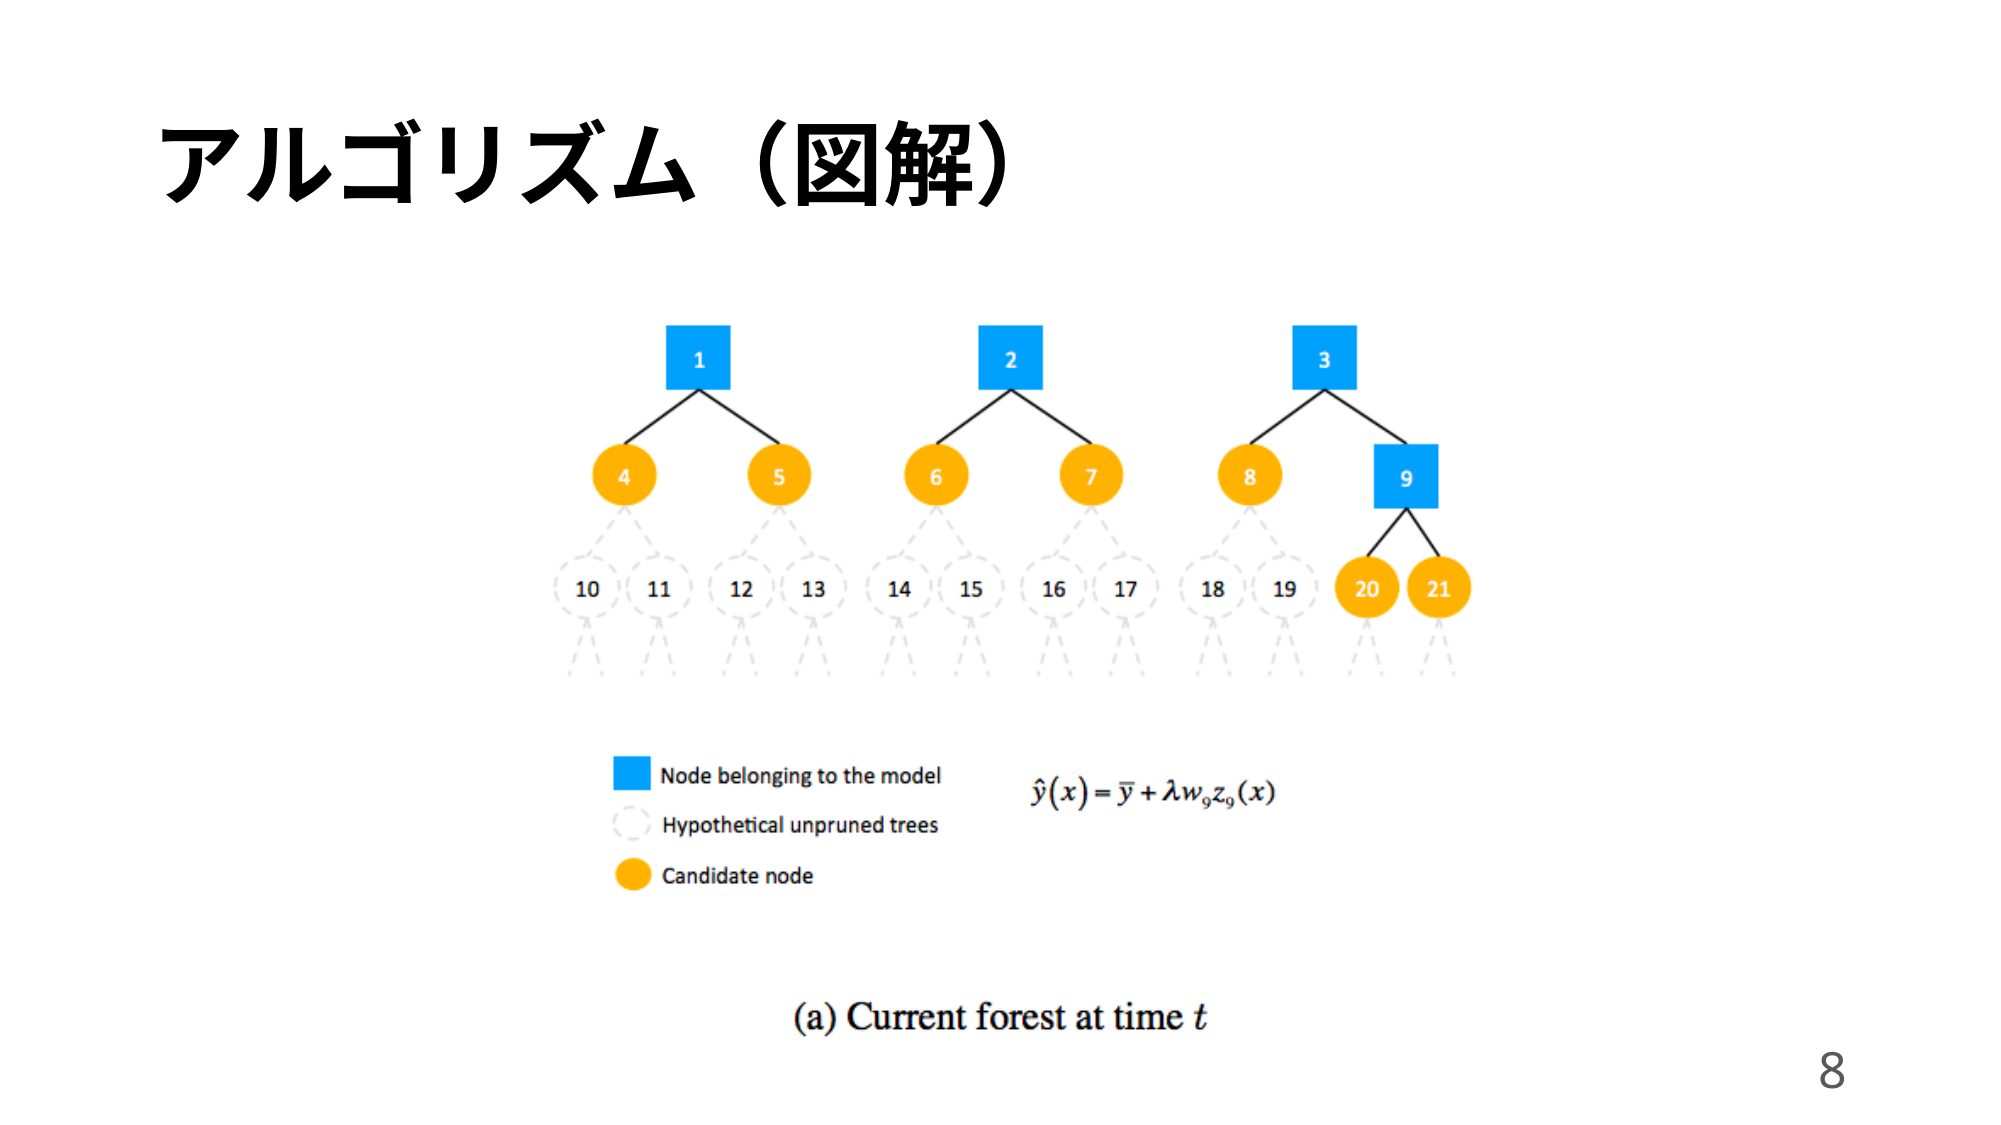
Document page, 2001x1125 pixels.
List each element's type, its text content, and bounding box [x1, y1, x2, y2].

picture [495, 246, 1505, 1067]
title アルゴリズム（図解） [137, 59, 1863, 278]
slide_number 8 [1412, 1042, 1863, 1103]
